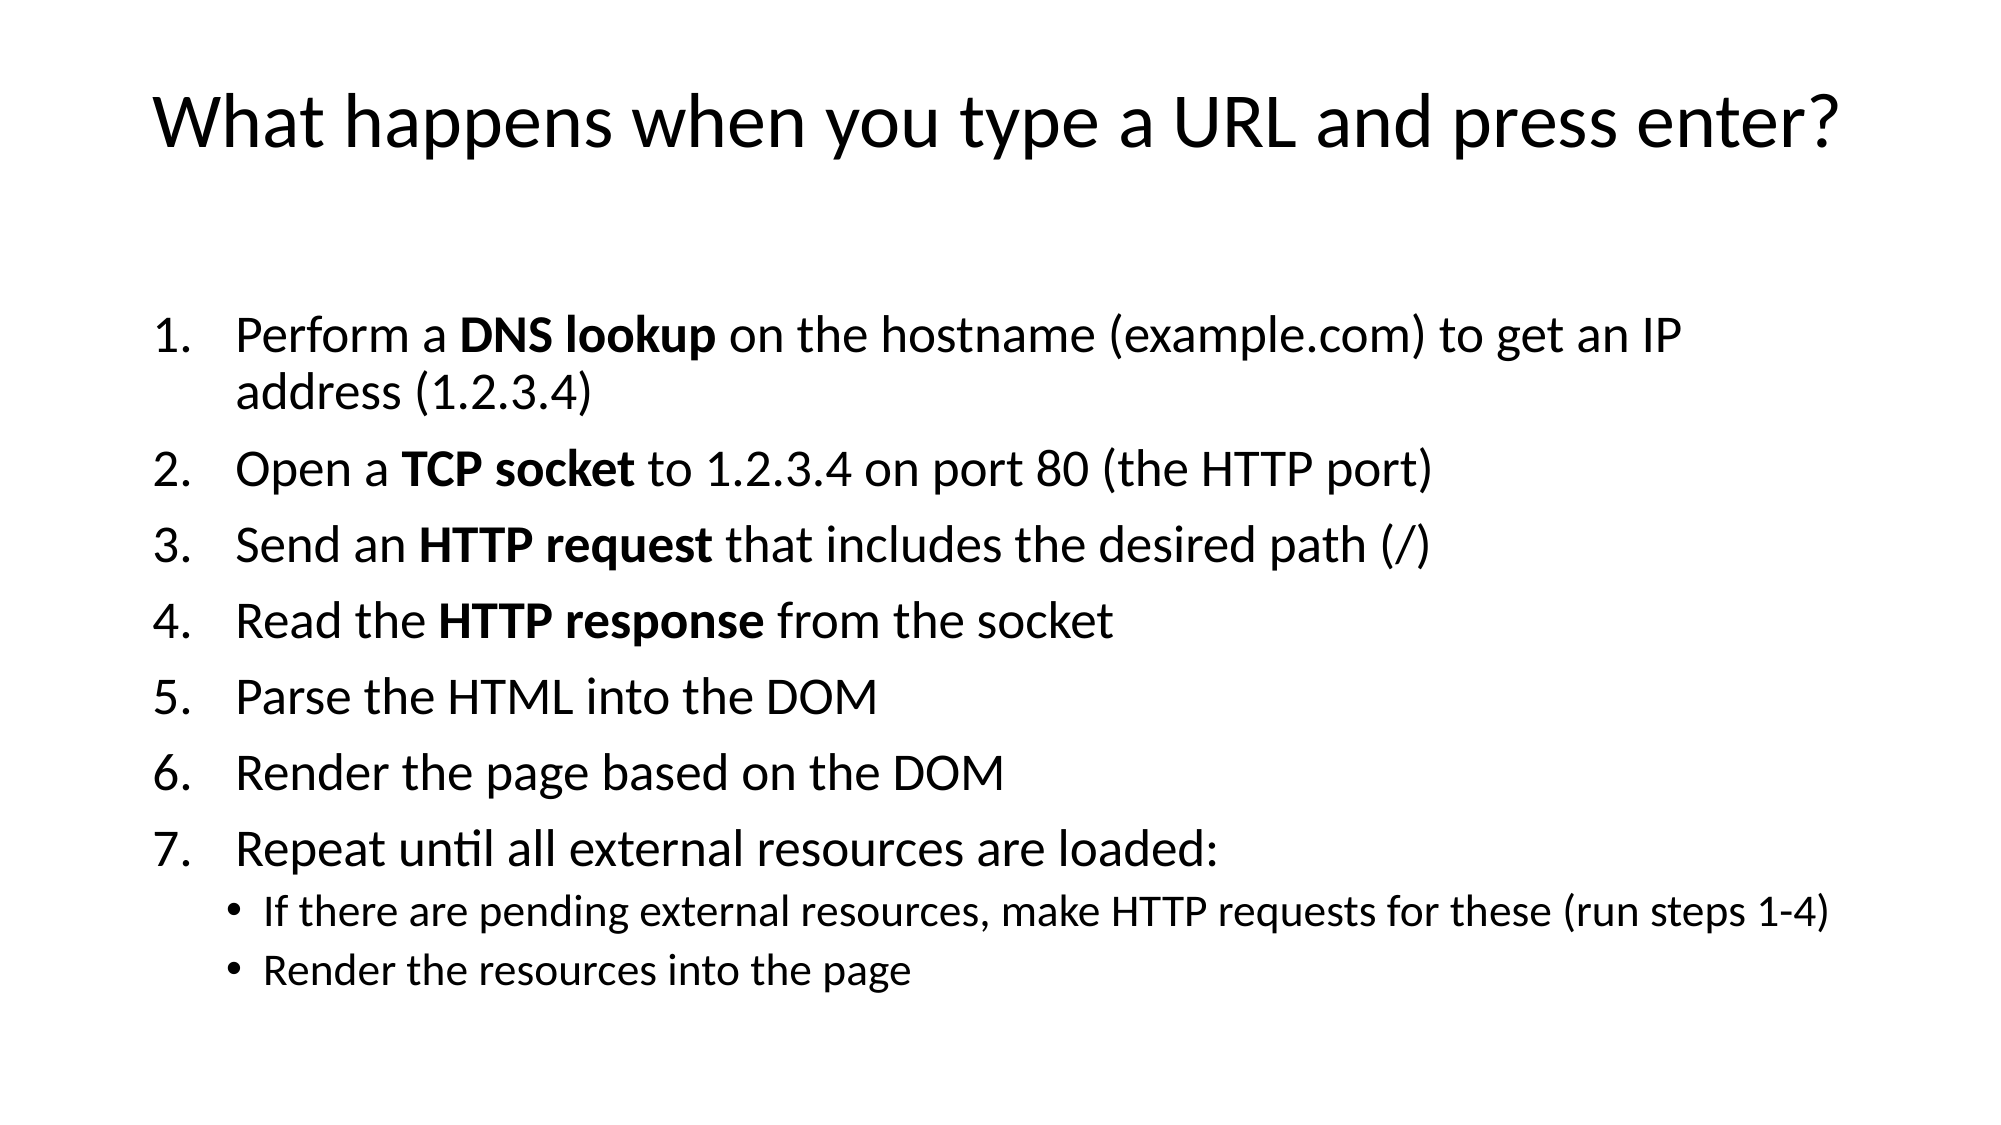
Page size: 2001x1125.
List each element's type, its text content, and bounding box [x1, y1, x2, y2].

title What happens when you type a URL and press enter? [137, 59, 1863, 278]
list Perform a DNS lookup on the hostname (example.com) to get an IP address (1.2.3.4) Open a TCP socket to 1.2.3.4 on port 80 (the HTTP port) Send an HTTP request that includes the desired path (/) Read the HTTP response from the socket Parse the HTML into the DOM Render the page based on the DOM Repeat until all external resources are loaded: If there are pending external resources, make HTTP requests for these (run steps 1-4) Render the resources into the page [137, 299, 1863, 1014]
